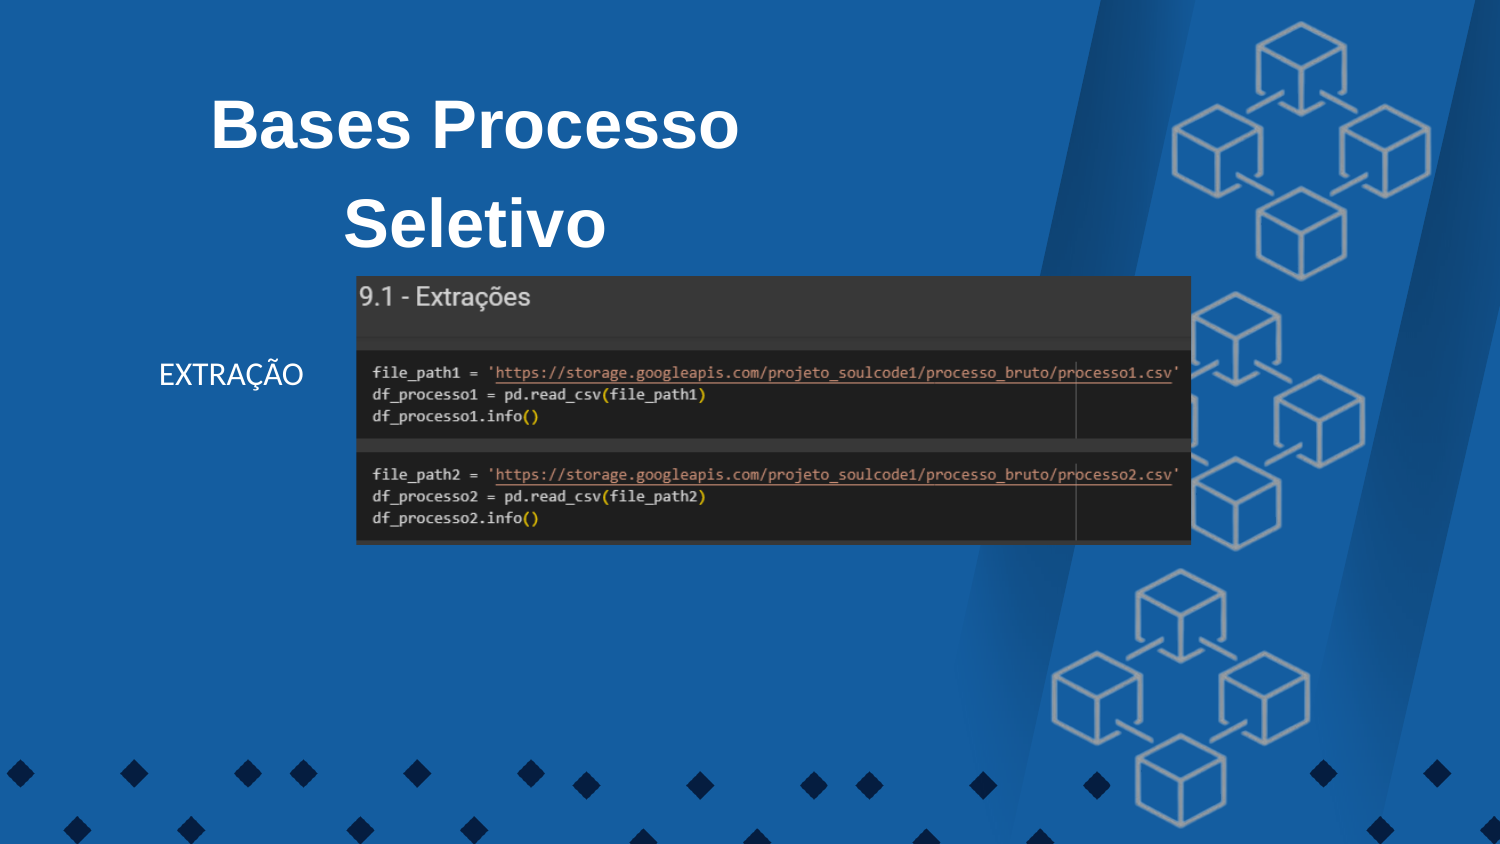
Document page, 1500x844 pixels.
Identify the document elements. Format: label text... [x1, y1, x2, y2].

text_box EXTRAÇÃO [143, 337, 351, 408]
picture [356, 0, 1500, 844]
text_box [6, 759, 889, 844]
text_box Bases Processo Seletivo [88, 63, 863, 262]
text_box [1472, 759, 1500, 844]
